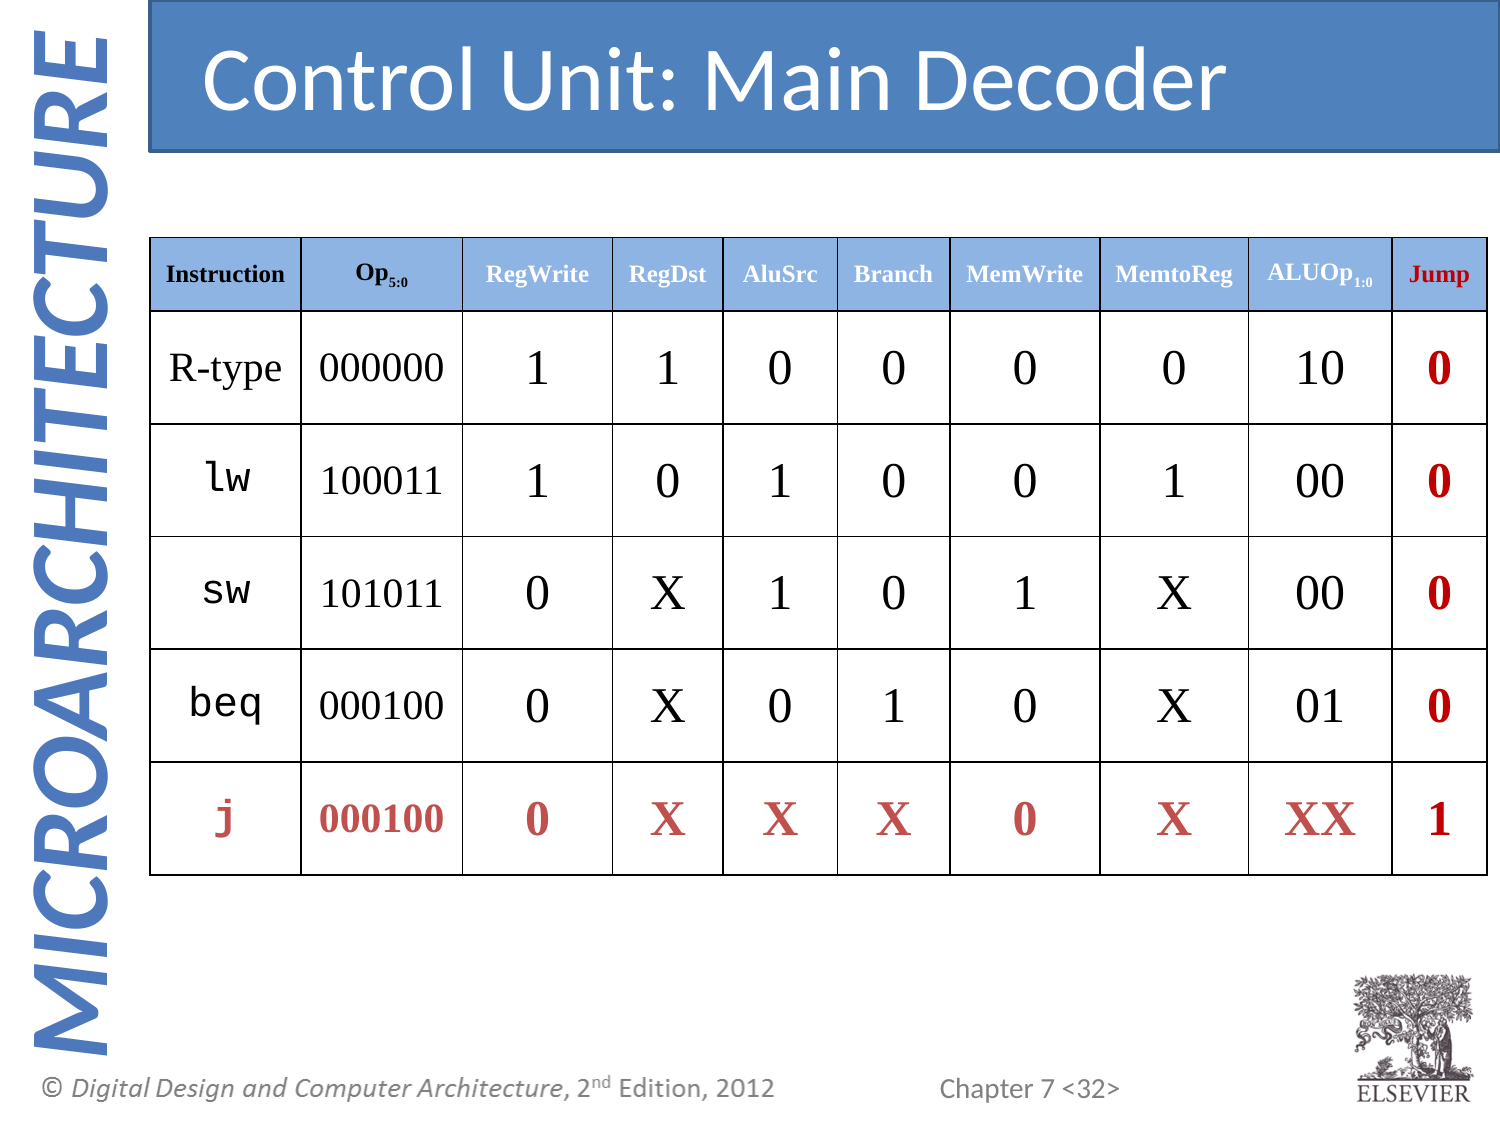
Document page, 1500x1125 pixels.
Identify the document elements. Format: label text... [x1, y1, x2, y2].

table_cell 1 [1101, 425, 1248, 536]
picture [76, 361, 96, 373]
table_cell 0 [724, 312, 837, 360]
table_cell 0 [724, 650, 837, 761]
table_cell 000000 [302, 361, 462, 423]
table_cell X [1101, 650, 1248, 761]
table_cell 1 [613, 312, 722, 360]
table_cell 000100 [302, 650, 462, 761]
table_header ALUOp1:0 [1249, 238, 1391, 310]
table_cell 1 [463, 312, 612, 360]
table_cell 1 [951, 537, 1099, 648]
table_cell beq [151, 650, 300, 761]
table_cell 0 [1393, 650, 1486, 761]
table_cell j [151, 763, 300, 874]
table_cell 0 [951, 763, 1099, 874]
table_cell XX [1249, 763, 1391, 874]
table_cell R-type [151, 361, 300, 423]
table_cell X [613, 763, 722, 874]
table_cell 10 [1249, 312, 1391, 360]
table_cell 1 [724, 425, 837, 536]
table_cell 0 [463, 537, 612, 648]
table_cell 1 [463, 425, 612, 536]
table_cell 0 [838, 312, 949, 360]
table_header MemWrite [951, 238, 1099, 310]
table_cell X [1101, 763, 1248, 874]
table_header Op5:0 [302, 238, 462, 310]
table_header MemtoReg [1101, 238, 1248, 310]
table_cell lw [151, 425, 300, 536]
table_cell 000100 [302, 763, 462, 874]
table_cell X [613, 650, 722, 761]
table_header Instruction [151, 238, 300, 310]
table_header Jump [1393, 238, 1486, 310]
table_cell 0 [951, 312, 1099, 360]
table_cell 0 [951, 650, 1099, 761]
picture [45, 361, 65, 369]
table_cell 1 [724, 537, 837, 648]
table_cell X [613, 537, 722, 648]
picture [0, 361, 1500, 1125]
table_cell 0 [1101, 312, 1248, 360]
table_cell X [1101, 537, 1248, 648]
table_cell 100011 [302, 425, 462, 536]
table_cell 000000 [302, 312, 462, 360]
table_cell 0 [951, 425, 1099, 536]
table_cell X [724, 763, 837, 874]
table_header RegWrite [463, 238, 612, 310]
table_cell 0 [951, 361, 1099, 423]
table_cell 0 [463, 763, 612, 874]
table_cell 0 [1101, 361, 1248, 423]
text_box Control Unit: Main Decoder [187, 11, 1488, 136]
table_cell 0 [1393, 312, 1486, 360]
table_header AluSrc [724, 238, 837, 310]
table_cell 1 [838, 650, 949, 761]
table_cell 1 [463, 361, 612, 423]
table_cell 1 [613, 361, 722, 423]
table_cell 0 [1393, 361, 1486, 423]
table_cell 101011 [302, 537, 462, 648]
table_cell sw [151, 537, 300, 648]
table_cell 01 [1249, 650, 1391, 761]
table_cell 0 [1393, 425, 1486, 536]
table_cell 0 [613, 425, 722, 536]
table_cell 0 [724, 361, 837, 423]
table_cell 00 [1249, 537, 1391, 648]
table_cell 0 [1393, 537, 1486, 648]
table_cell 0 [838, 537, 949, 648]
table_cell 1 [1393, 763, 1486, 874]
picture [0, 1, 1500, 360]
table_cell X [838, 763, 949, 874]
table_cell 00 [1249, 425, 1391, 536]
table_cell R-type [151, 312, 300, 360]
table_header RegDst [613, 238, 722, 310]
table_cell 0 [463, 650, 612, 761]
table_cell 10 [1249, 361, 1391, 423]
table_cell 0 [838, 361, 949, 423]
table_cell 0 [838, 425, 949, 536]
table_header Branch [838, 238, 949, 310]
